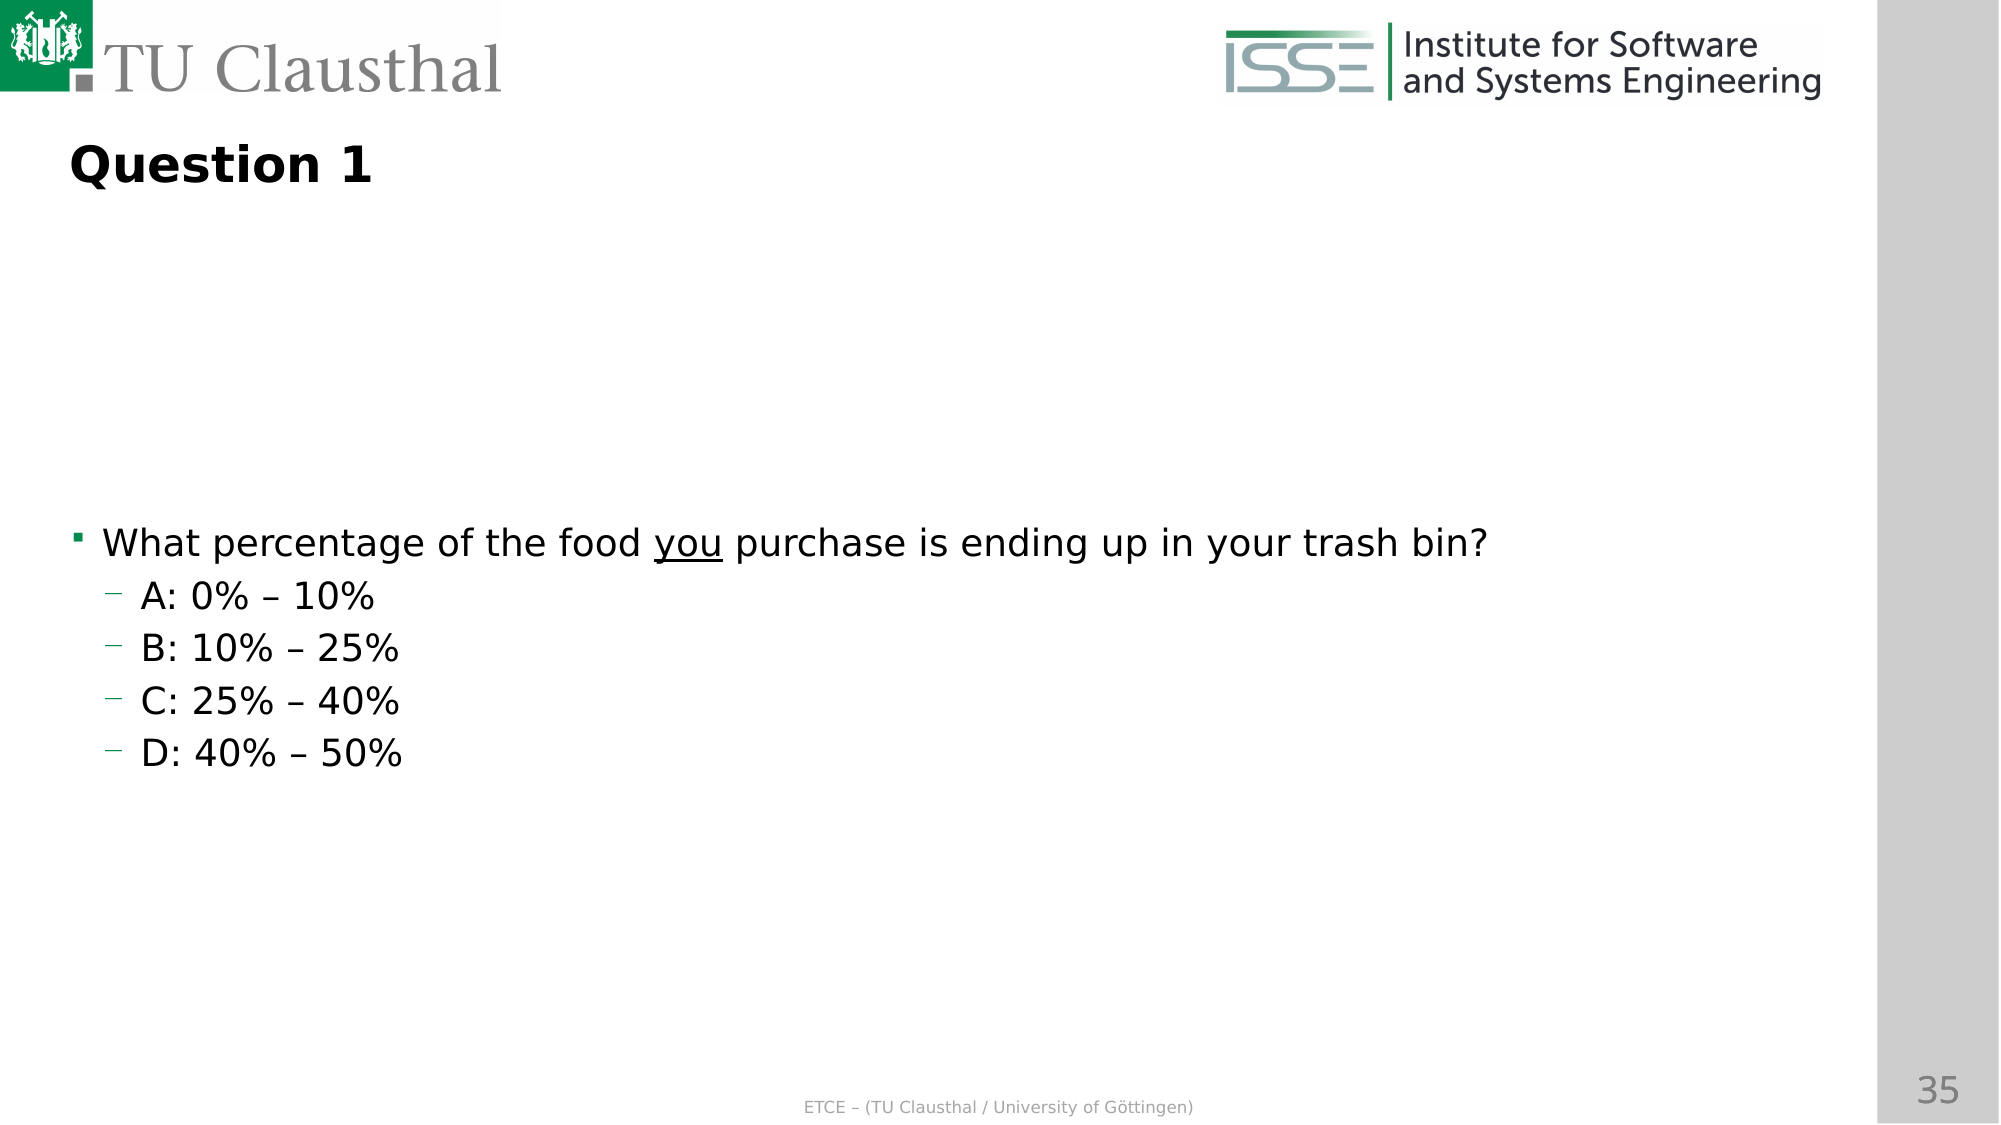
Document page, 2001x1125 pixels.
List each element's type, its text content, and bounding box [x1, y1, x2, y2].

picture [0, 0, 501, 92]
picture [1218, 22, 1826, 107]
text_box Question 1 [55, 125, 1818, 207]
text_box What percentage of the food you purchase is ending up in your trash bin? A: 0% – 10% B: 10% – 25% C: 25% – 40% D: 40% – 50% [55, 208, 1818, 1034]
